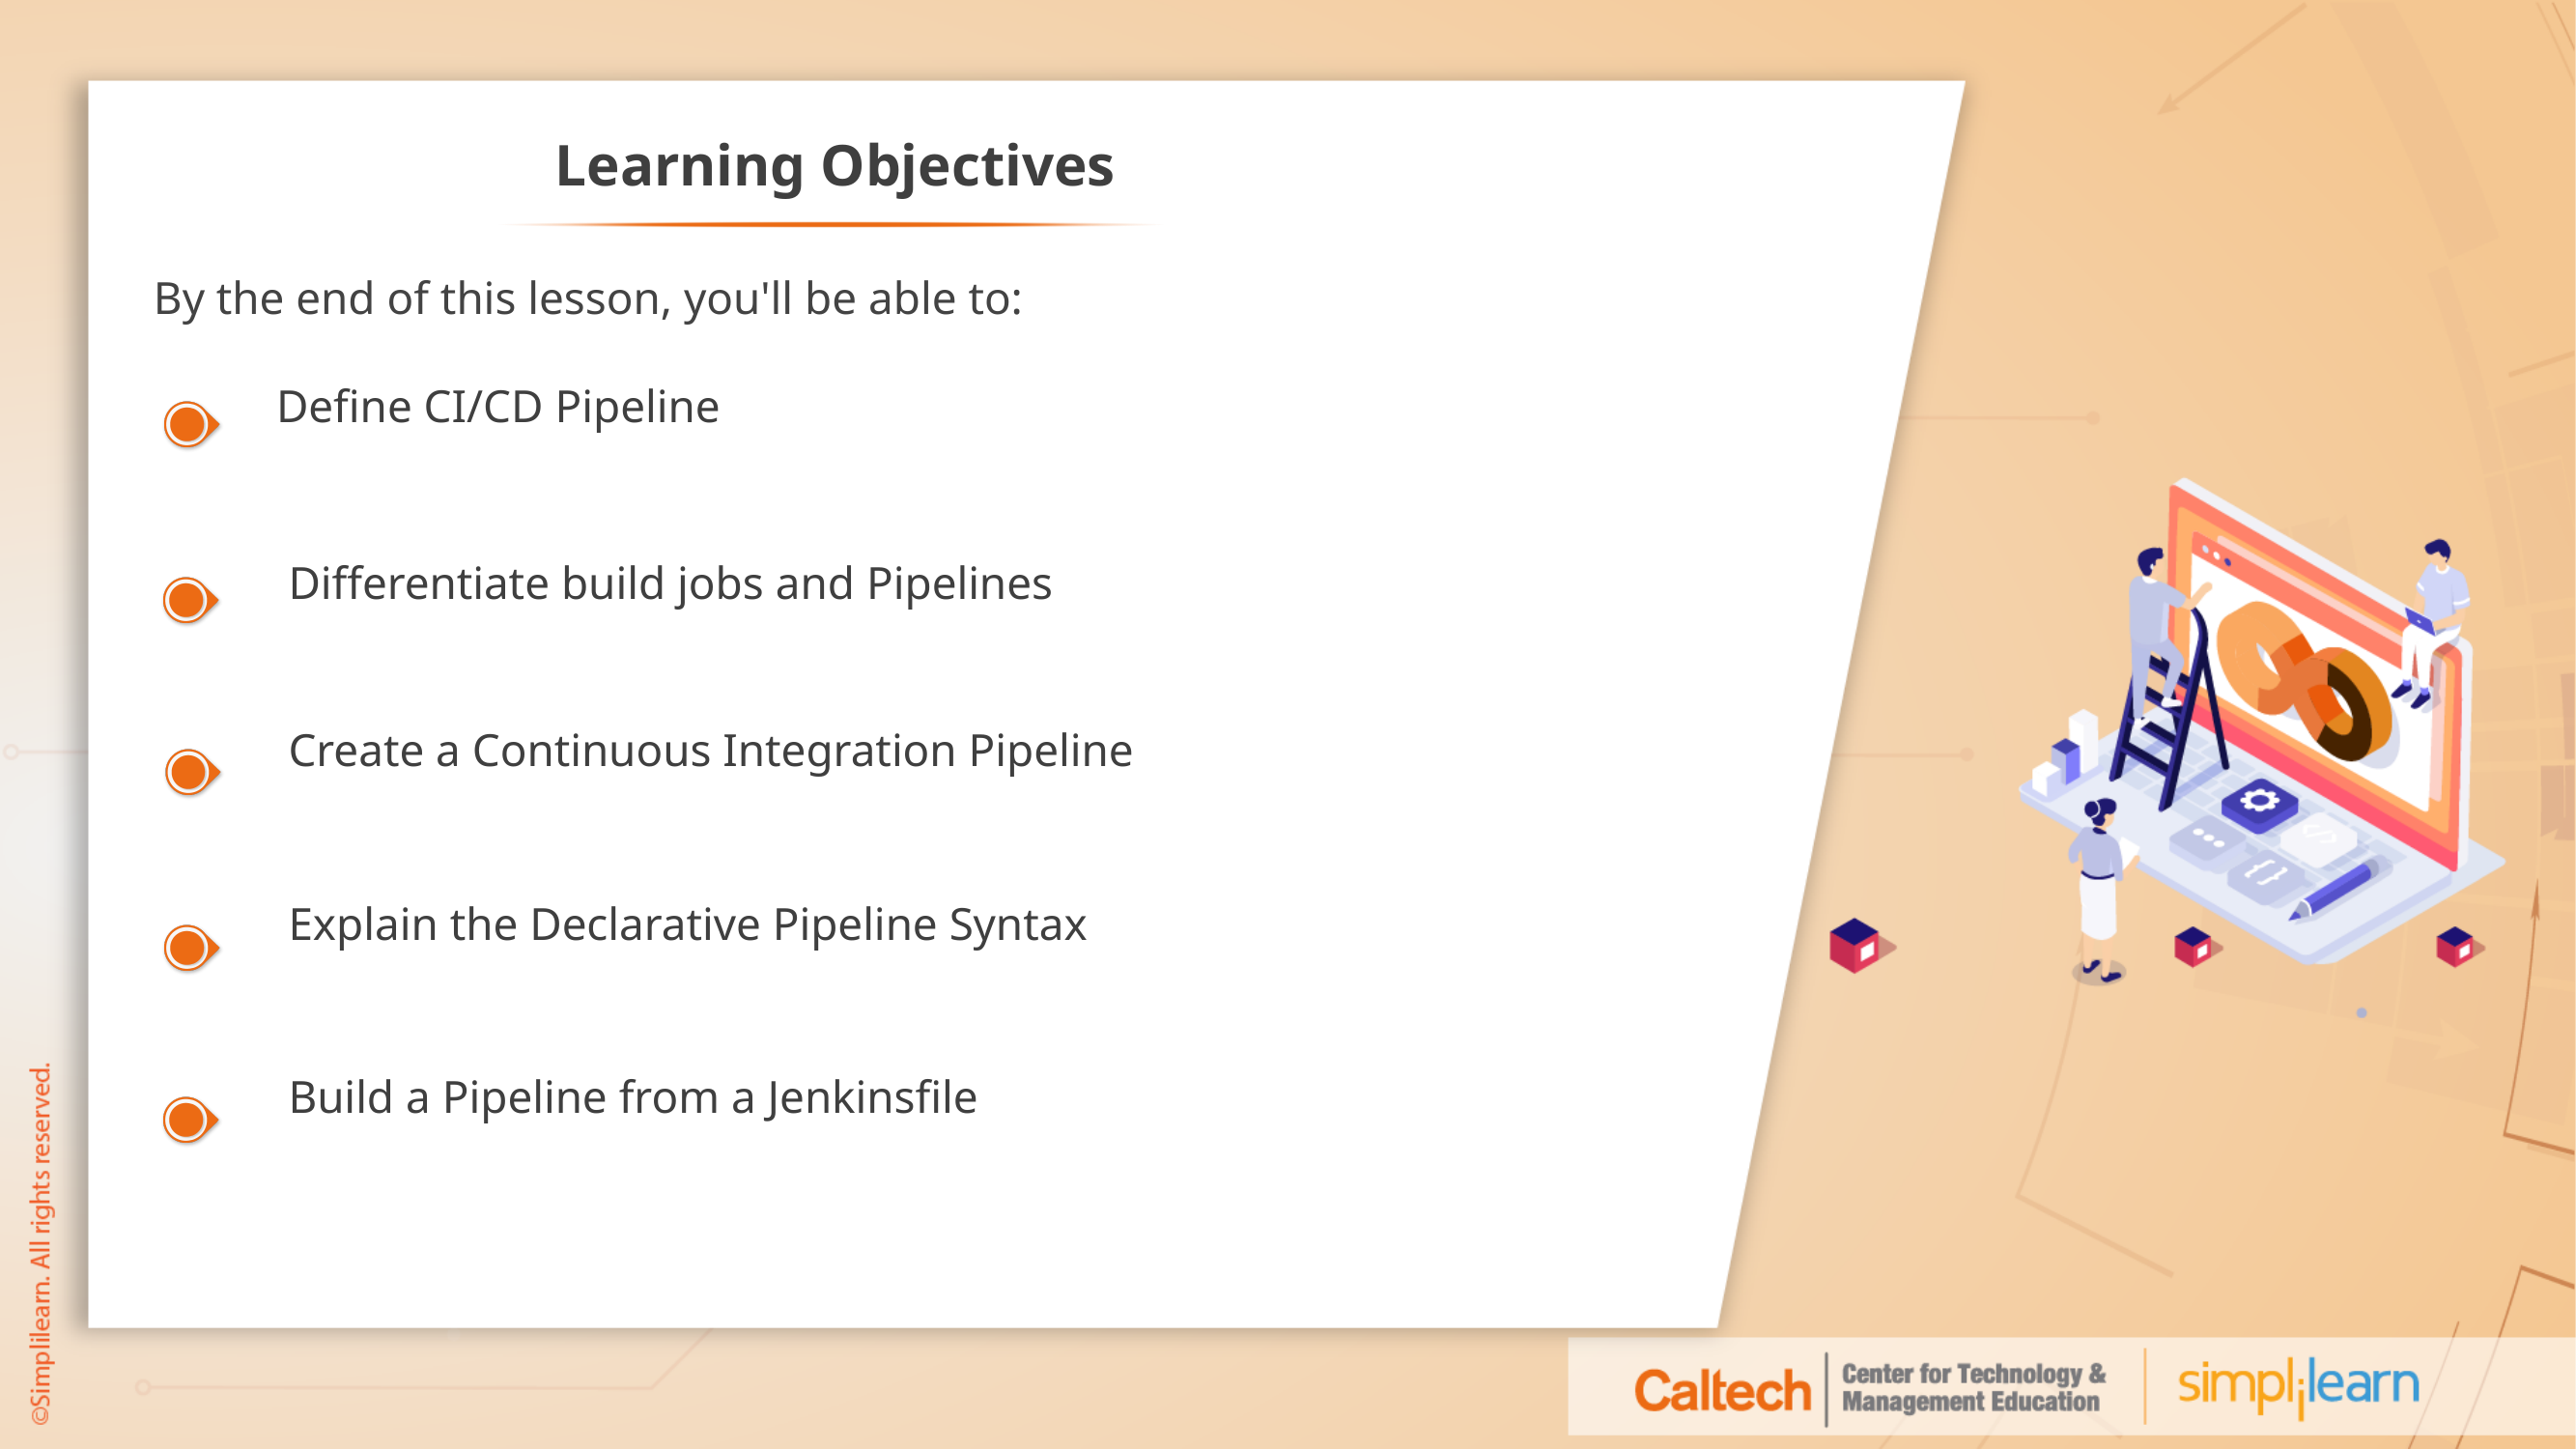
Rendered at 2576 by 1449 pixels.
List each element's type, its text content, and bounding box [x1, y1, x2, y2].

picture [0, 0, 2576, 1449]
list Explain the Declarative Pipeline Syntax [273, 902, 1578, 990]
list Build a Pipeline from a Jenkinsfile [273, 1074, 1578, 1162]
list Differentiate build jobs and Pipelines [273, 554, 1578, 642]
text_box By the end of this lesson, you'll be able to: [138, 255, 1133, 343]
list Create a Continuous Integration Pipeline [273, 728, 1578, 816]
list Define CI/CD Pipeline [262, 384, 1567, 472]
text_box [155, 388, 231, 1157]
